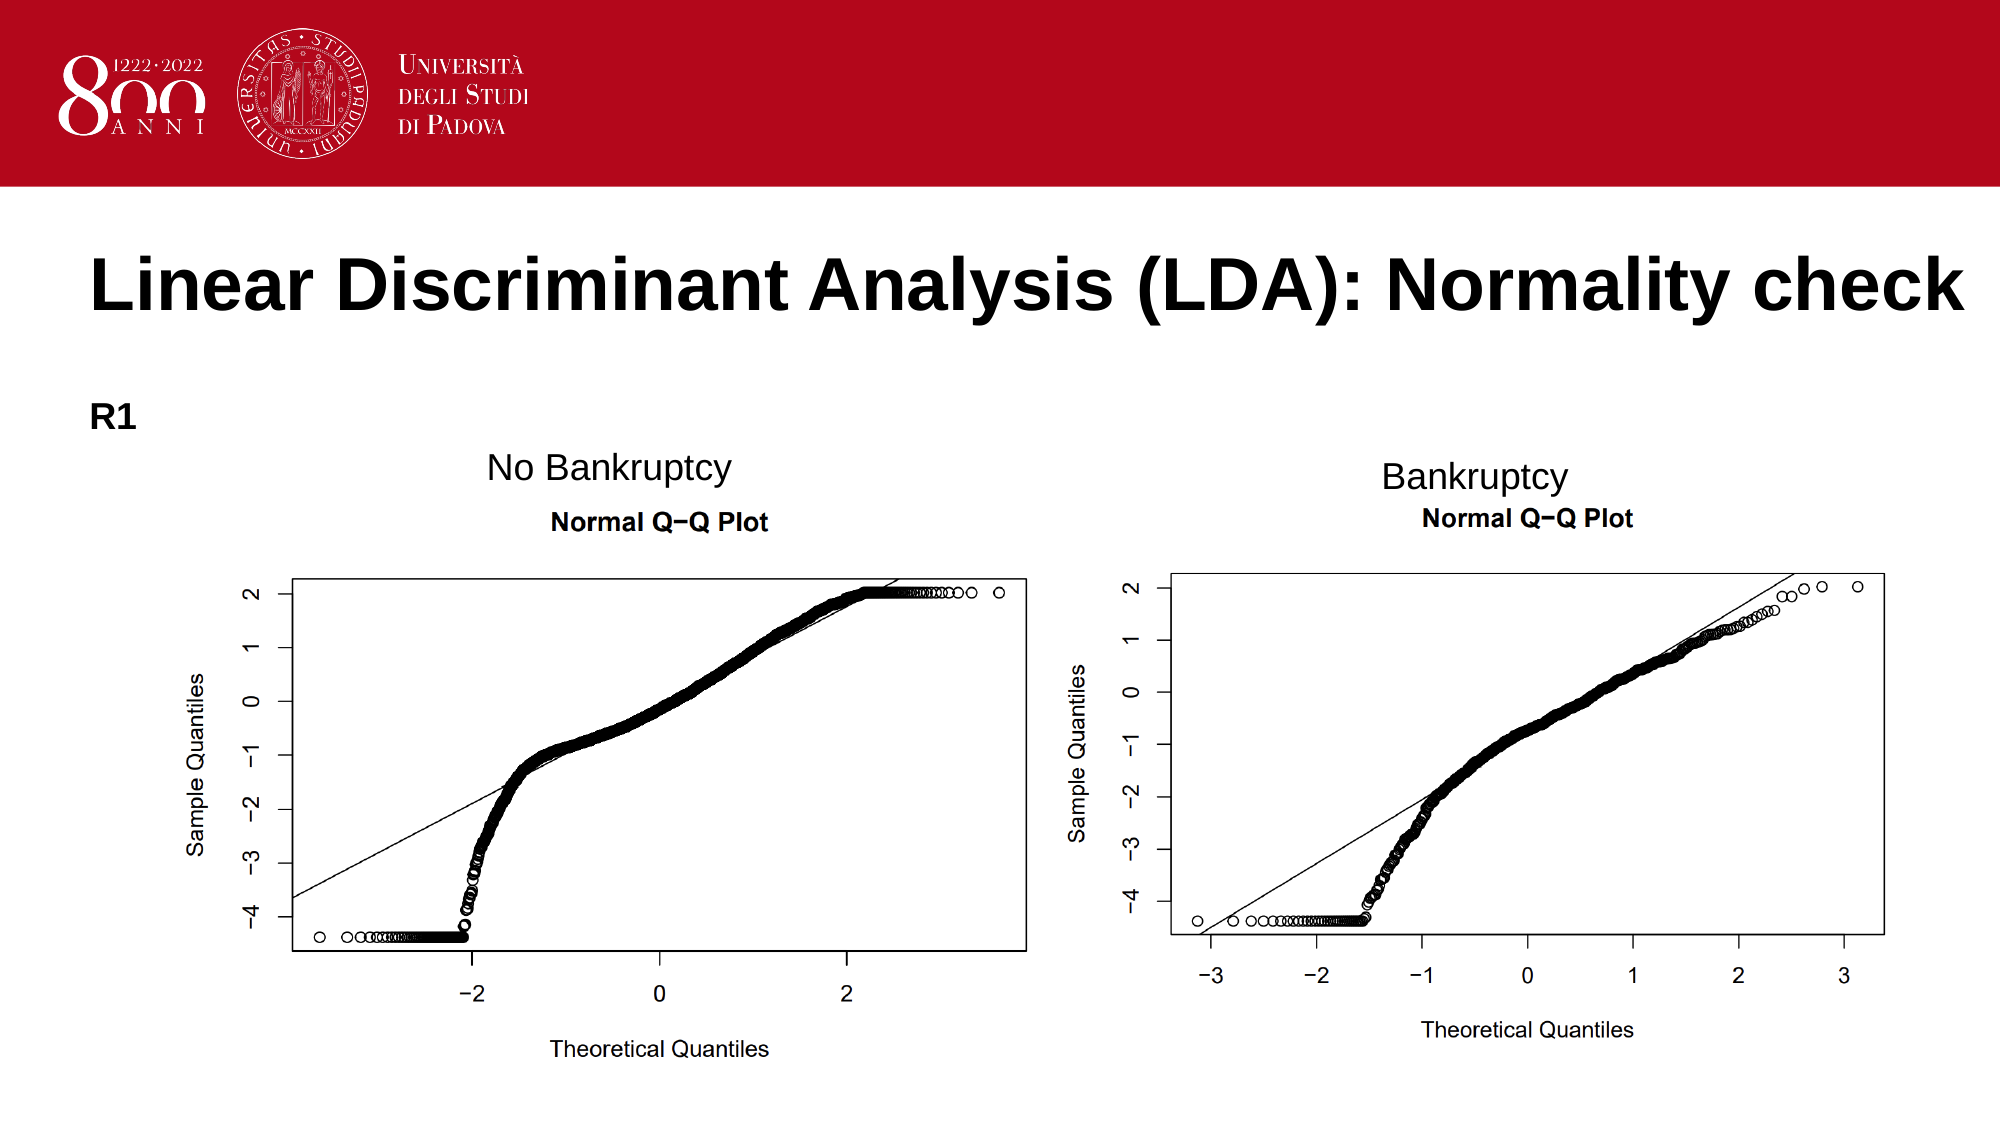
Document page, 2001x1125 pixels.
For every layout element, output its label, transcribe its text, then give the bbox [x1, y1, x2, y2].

text_box R1 [74, 384, 156, 444]
picture [175, 486, 1898, 1067]
text_box No Bankruptcy [471, 435, 754, 496]
title Linear Discriminant Analysis (LDA): Normality check [74, 189, 2000, 384]
text_box Bankruptcy [1366, 445, 1649, 486]
